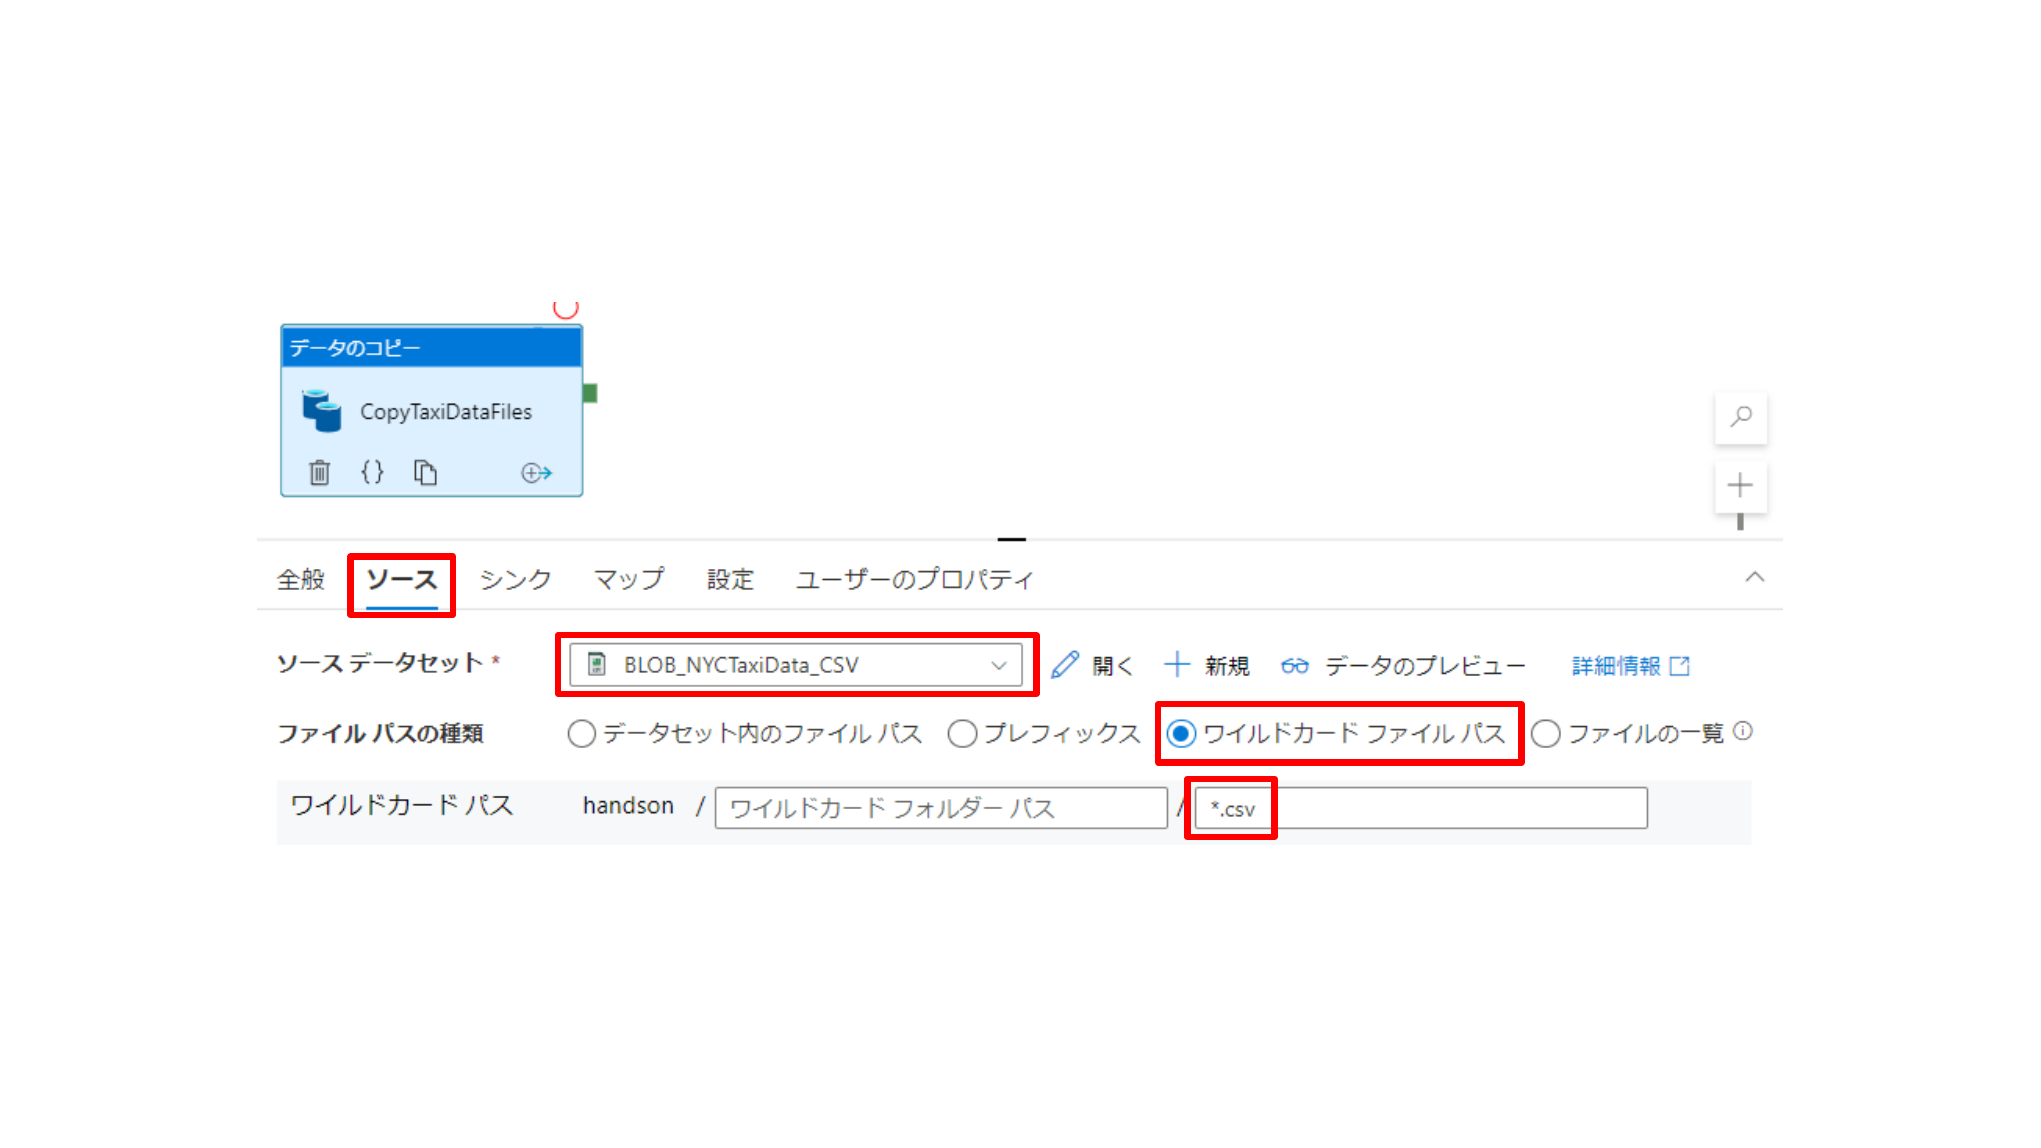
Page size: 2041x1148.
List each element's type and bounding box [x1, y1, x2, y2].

picture [257, 302, 1783, 845]
